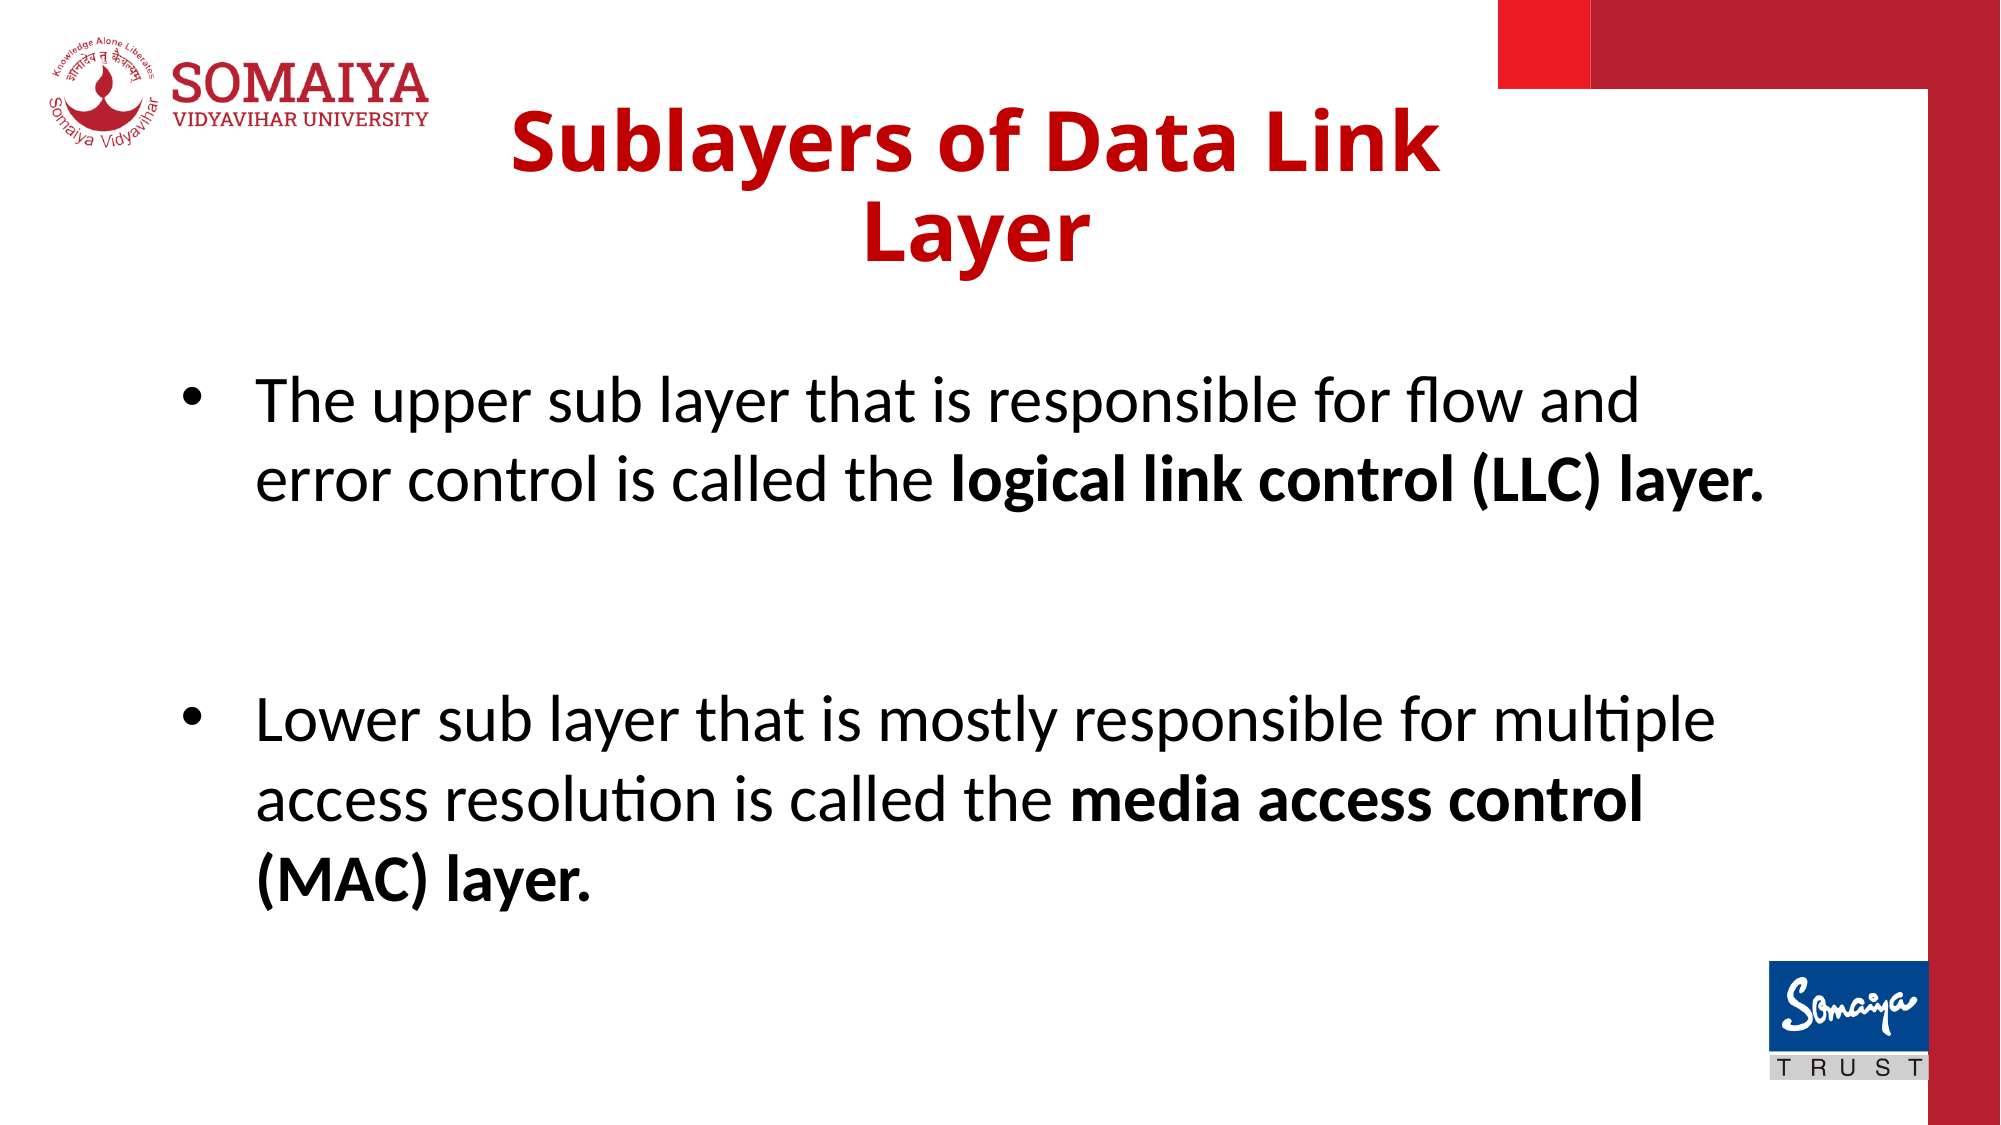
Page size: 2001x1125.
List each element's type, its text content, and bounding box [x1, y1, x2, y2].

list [1769, 961, 1929, 1080]
text_box The upper sub layer that is responsible for flow and error control is called the logical link control (LLC) layer. Lower sub layer that is mostly responsible for multiple access resolution is called the media access control (MAC) layer. [165, 347, 1795, 923]
title Sublayers of Data Link Layer [429, 101, 1523, 278]
picture [1498, 0, 2000, 1125]
picture [14, 28, 463, 175]
